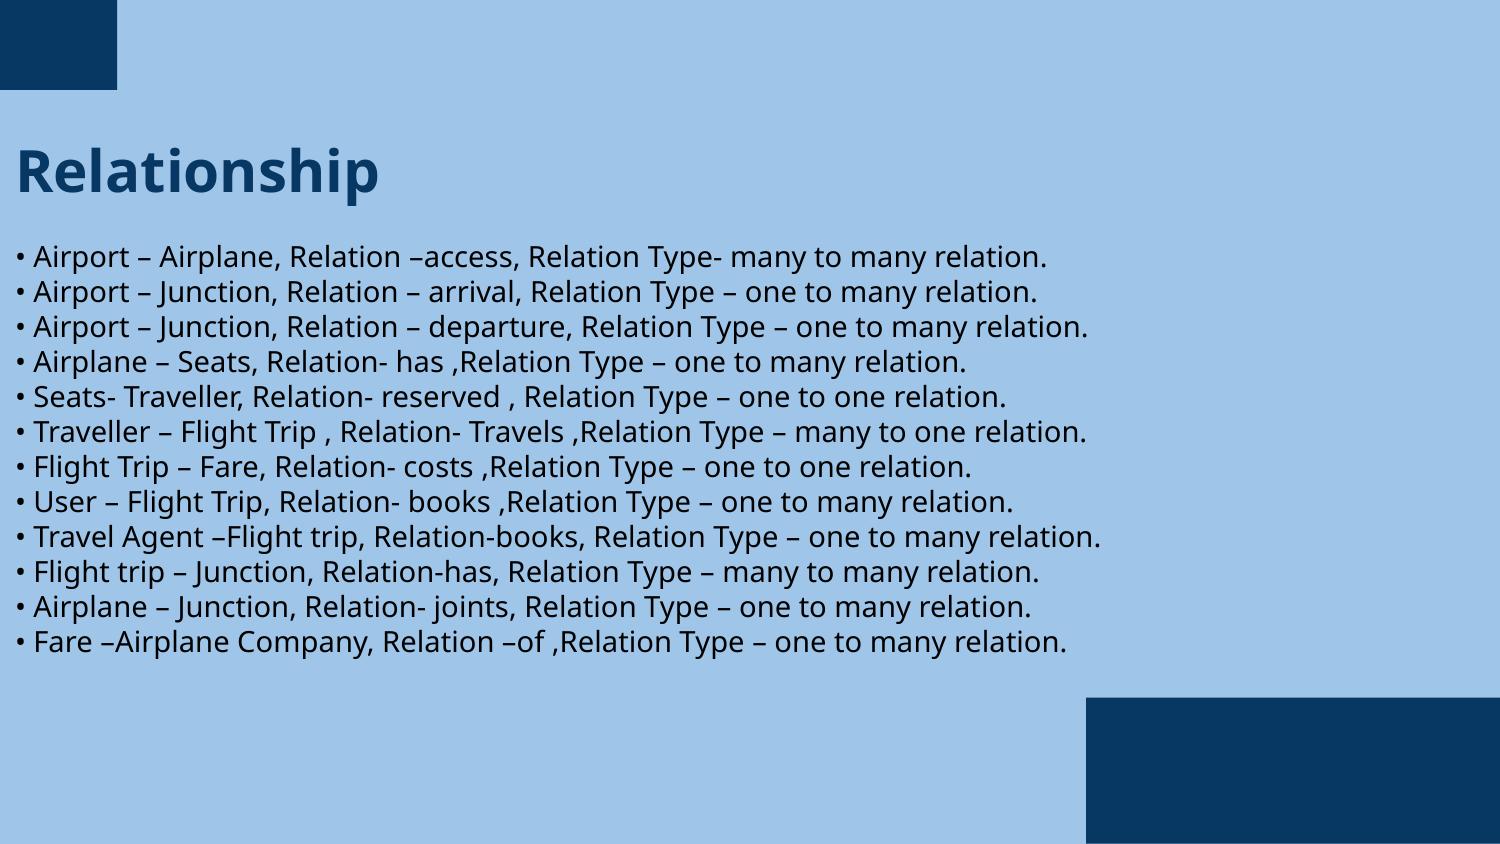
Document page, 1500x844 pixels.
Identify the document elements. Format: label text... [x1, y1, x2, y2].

text_box • Airport – Airplane, Relation –access, Relation Type- many to many relation. • Airport – Junction, Relation – arrival, Relation Type – one to many relation. • Airport – Junction, Relation – departure, Relation Type – one to many relation. • Airplane – Seats, Relation- has ,Relation Type – one to many relation. • Seats- Traveller, Relation- reserved , Relation Type – one to one relation. • Traveller – Flight Trip , Relation- Travels ,Relation Type – many to one relation. • Flight Trip – Fare, Relation- costs ,Relation Type – one to one relation. • User – Flight Trip, Relation- books ,Relation Type – one to many relation. • Travel Agent –Flight trip, Relation-books, Relation Type – one to many relation. • Flight trip – Junction, Relation-has, Relation Type – many to many relation. • Airplane – Junction, Relation- joints, Relation Type – one to many relation. • Fare –Airplane Company, Relation –of ,Relation Type – one to many relation. [0, 188, 1500, 674]
text_box [1086, 697, 1500, 844]
text_box [0, 0, 118, 90]
title Relationship [0, 119, 405, 200]
